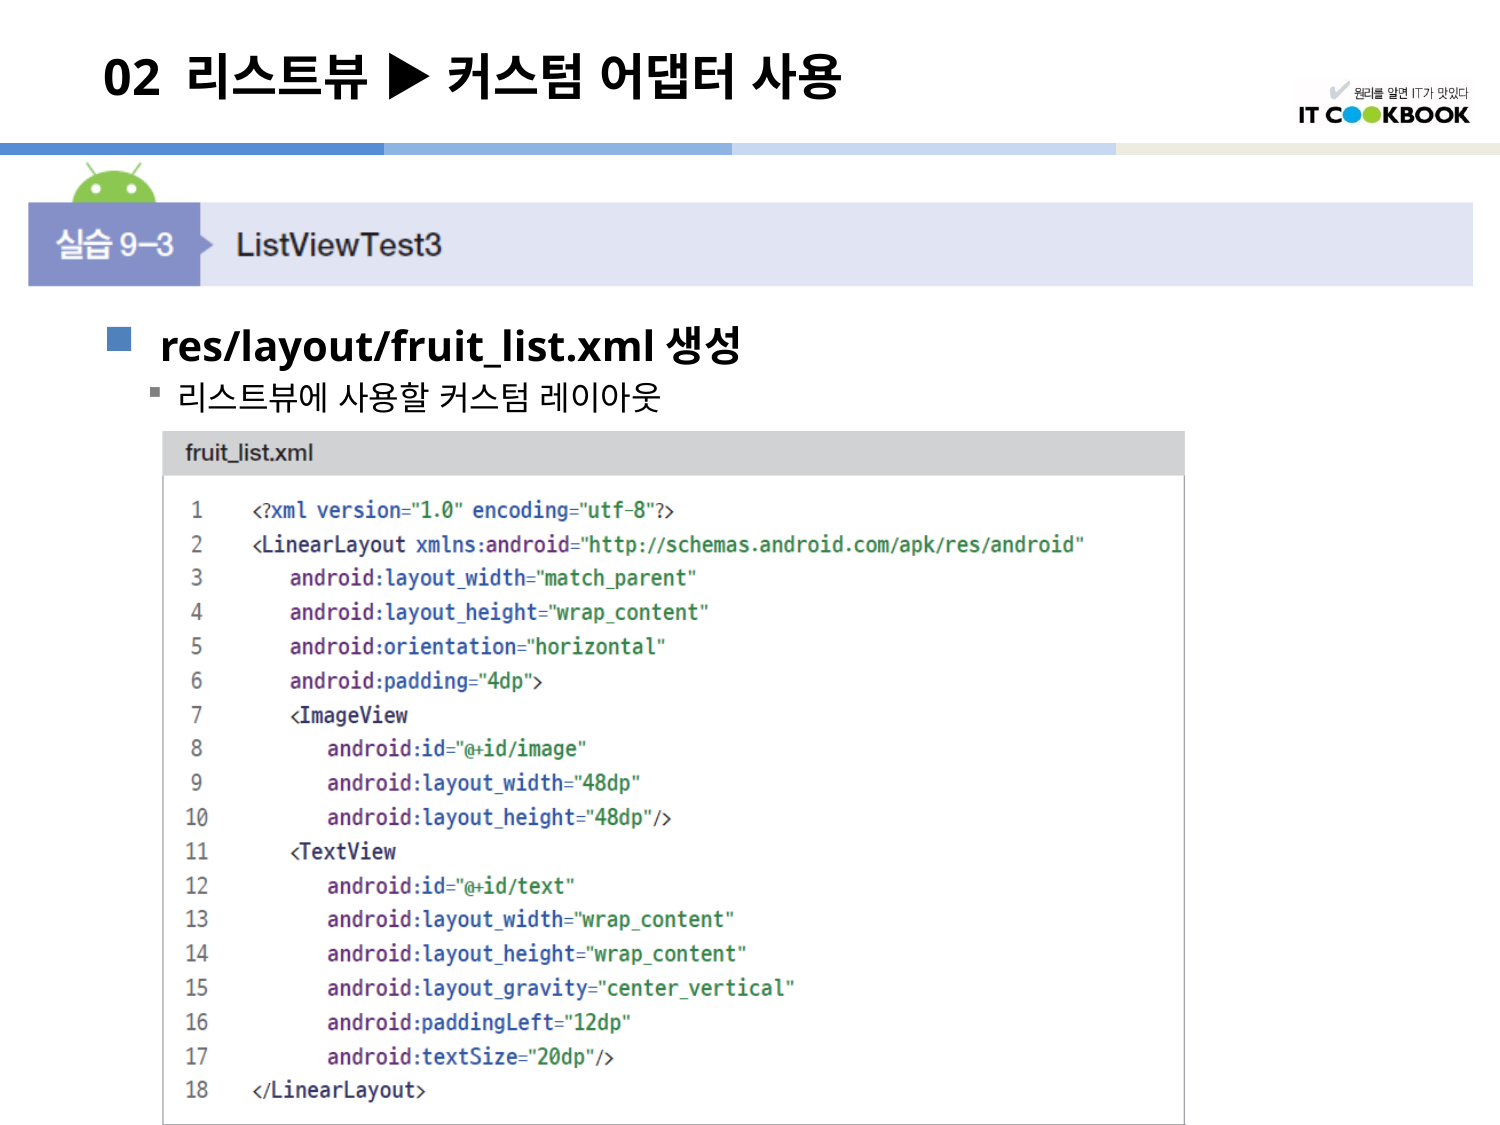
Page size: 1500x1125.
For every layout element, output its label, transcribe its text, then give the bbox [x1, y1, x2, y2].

title 02 리스트뷰 ▶ 커스텀 어댑터 사용 [88, 30, 1330, 121]
picture [27, 160, 1473, 288]
picture [159, 431, 1193, 1125]
list res/layout/fruit_list.xml생성 리스트뷰에 사용할 커스텀 레이아웃 [88, 297, 1436, 1083]
picture [1295, 78, 1473, 125]
